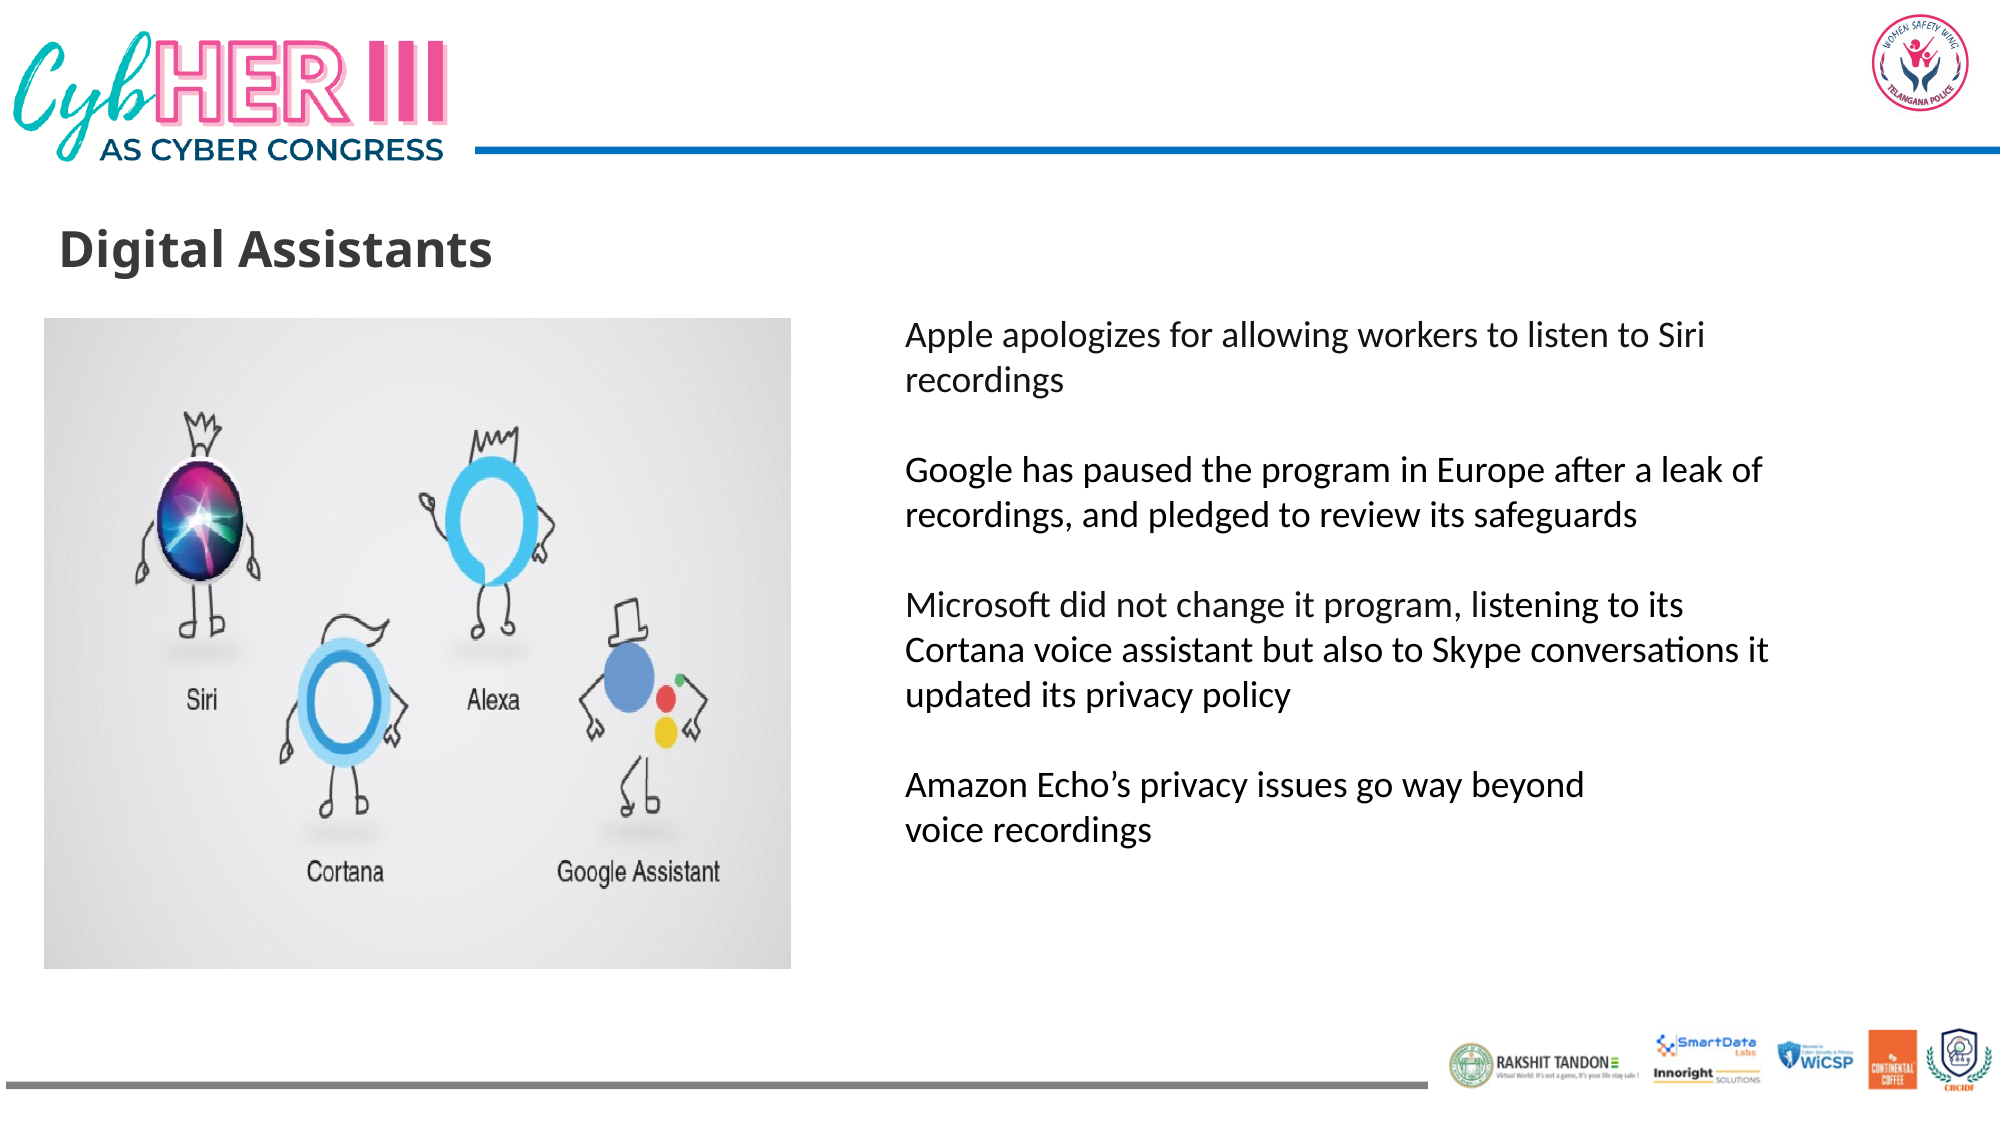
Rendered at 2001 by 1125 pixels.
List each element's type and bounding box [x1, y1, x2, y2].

text_box [5, 25, 2000, 1090]
picture [1866, 8, 1974, 118]
picture [1428, 1015, 2000, 1112]
picture [44, 318, 791, 979]
